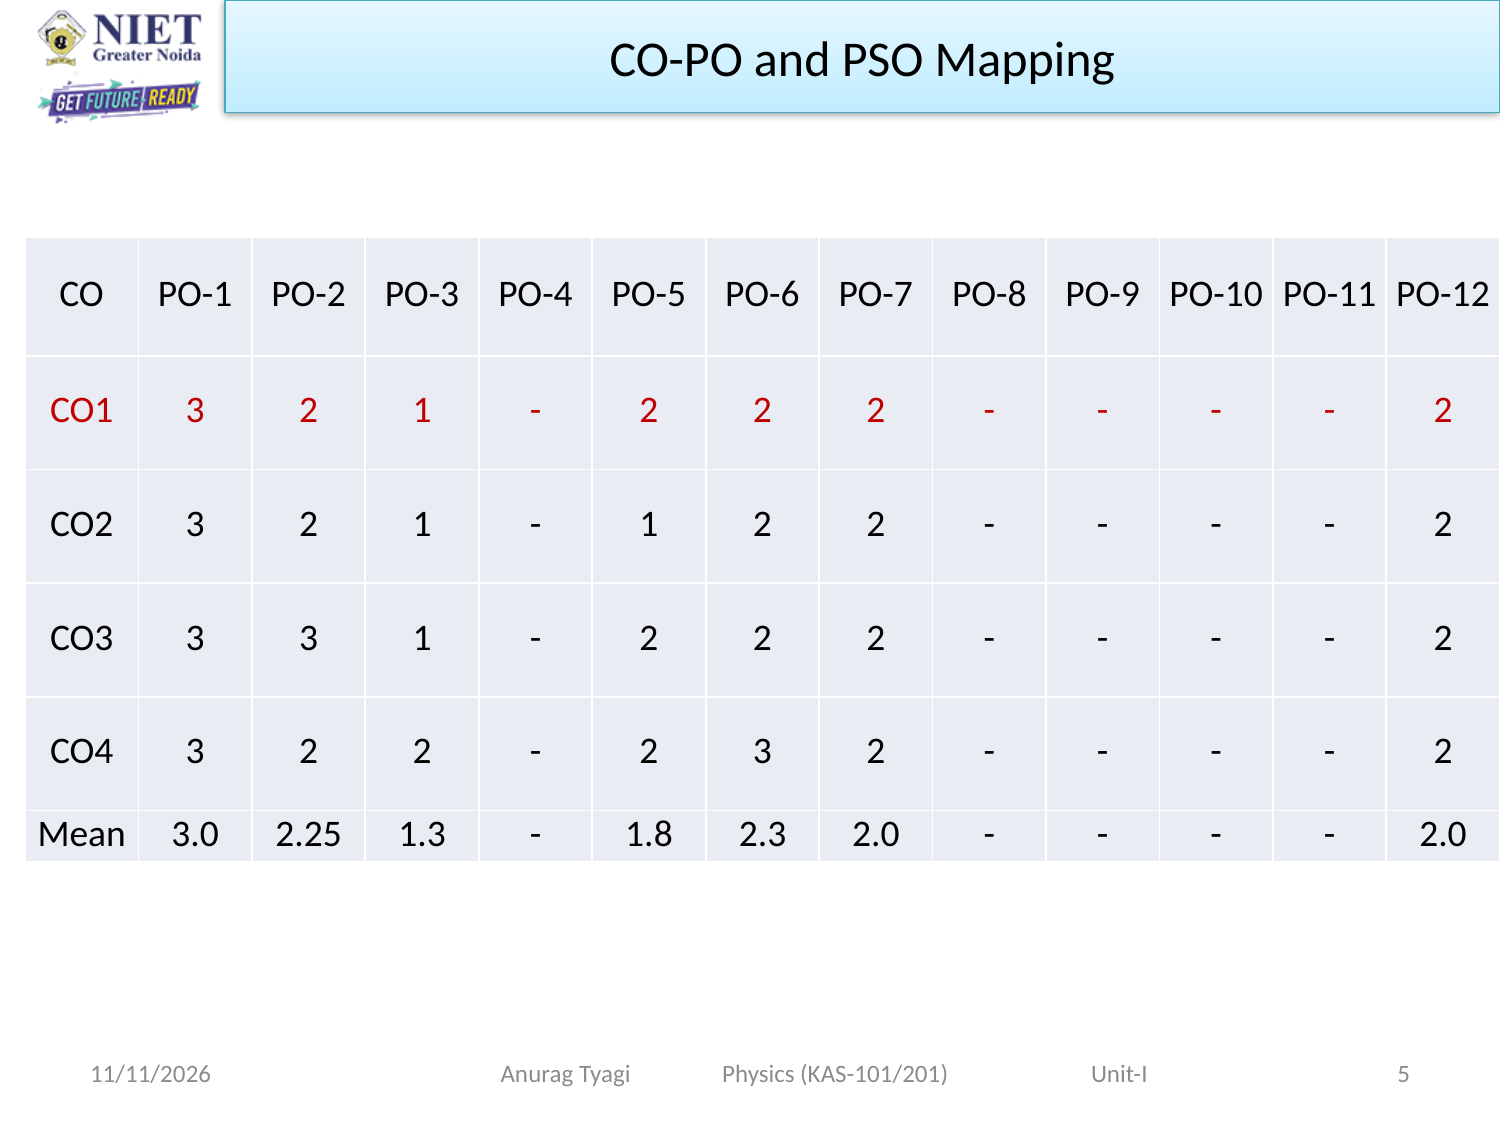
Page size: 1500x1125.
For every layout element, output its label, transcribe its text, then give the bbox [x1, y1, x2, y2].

table_cell 2 [593, 698, 705, 810]
table_header PO-4 [480, 238, 591, 355]
table_cell 2 [707, 470, 818, 582]
slide_number 5 [1074, 1042, 1425, 1103]
table_cell - [1160, 584, 1272, 696]
table_cell 2 [593, 357, 705, 469]
table_cell 2 [366, 698, 478, 810]
table_header PO-8 [933, 238, 1045, 355]
table_cell CO3 [26, 584, 138, 696]
table_cell 1 [366, 470, 478, 582]
table_cell 1.3 [366, 811, 478, 861]
table_cell 3 [139, 584, 251, 696]
table_header CO [26, 238, 138, 355]
table_cell - [1047, 698, 1159, 810]
table_cell 2 [253, 357, 364, 469]
table_cell 2 [1387, 470, 1499, 582]
text_box CO-PO and PSO Mapping [238, 0, 1500, 113]
table_cell 3 [139, 357, 251, 469]
table_cell 2.25 [253, 811, 364, 861]
table_cell 2.3 [707, 811, 818, 861]
table_cell 2.0 [820, 811, 932, 861]
table_cell 3.0 [139, 811, 251, 861]
table_header PO-10 [1160, 238, 1272, 355]
picture [0, 0, 238, 135]
table_header PO-12 [1387, 238, 1499, 355]
table_cell - [1160, 698, 1272, 810]
table_cell CO1 [26, 357, 138, 469]
table_cell - [933, 470, 1045, 582]
table_cell - [480, 811, 591, 861]
table_header PO-3 [366, 238, 478, 355]
table_cell 2 [253, 698, 364, 810]
table_cell 3 [139, 698, 251, 810]
table_cell - [1274, 357, 1385, 469]
table_cell - [1274, 811, 1385, 861]
table_cell CO4 [26, 698, 138, 810]
table_cell 2 [253, 470, 364, 582]
table_header PO-11 [1274, 238, 1385, 355]
table_cell 1 [593, 470, 705, 582]
table_cell - [1160, 357, 1272, 469]
table_cell 2 [1387, 698, 1499, 810]
table_cell - [933, 811, 1045, 861]
table_cell 2 [707, 357, 818, 469]
table_cell 3 [707, 698, 818, 810]
table_cell 3 [253, 584, 364, 696]
table_cell Mean [26, 811, 138, 861]
table_cell - [933, 357, 1045, 469]
table_cell - [480, 698, 591, 810]
table_cell 2 [820, 698, 932, 810]
footer Anurag Tyagi Physics (KAS-101/201) Unit-I [412, 1042, 1074, 1103]
table_cell 1.8 [593, 811, 705, 861]
table_cell - [1160, 470, 1272, 582]
table_cell - [1274, 584, 1385, 696]
table_cell 2 [707, 584, 818, 696]
table_cell 2.0 [1387, 811, 1499, 861]
table_cell 2 [1387, 357, 1499, 469]
table_cell 2 [820, 357, 932, 469]
table_cell 3 [139, 470, 251, 582]
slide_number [75, 1042, 412, 1103]
table_cell - [1160, 811, 1272, 861]
table_cell - [1274, 470, 1385, 582]
table_header PO-5 [593, 238, 705, 355]
table_cell 1 [366, 357, 478, 469]
table_cell 1 [366, 584, 478, 696]
table_cell CO2 [26, 470, 138, 582]
table_cell - [1047, 470, 1159, 582]
table_cell - [480, 357, 591, 469]
table_header PO-6 [707, 238, 818, 355]
table_cell - [933, 698, 1045, 810]
table_cell - [480, 584, 591, 696]
table_header PO-9 [1047, 238, 1159, 355]
table_cell - [1047, 357, 1159, 469]
table_cell 2 [1387, 584, 1499, 696]
table_cell - [480, 470, 591, 582]
table_cell 2 [820, 470, 932, 582]
table_header PO-2 [253, 238, 364, 355]
table_header PO-7 [820, 238, 932, 355]
table_cell - [1047, 584, 1159, 696]
table_cell - [933, 584, 1045, 696]
table_cell - [1274, 698, 1385, 810]
table_cell 2 [593, 584, 705, 696]
table_cell - [1047, 811, 1159, 861]
table_cell 2 [820, 584, 932, 696]
table_header PO-1 [139, 238, 251, 355]
